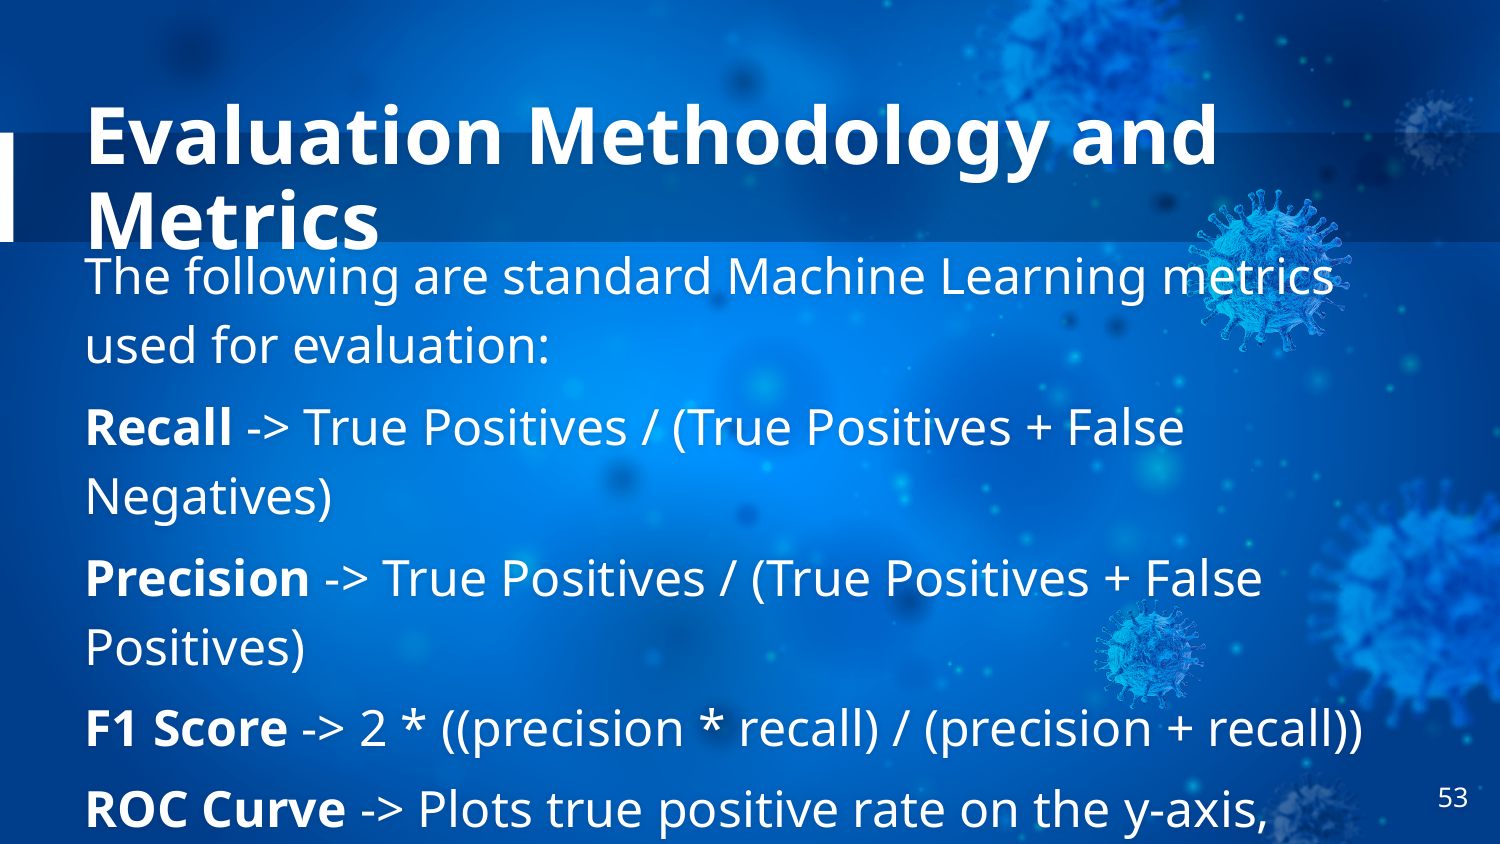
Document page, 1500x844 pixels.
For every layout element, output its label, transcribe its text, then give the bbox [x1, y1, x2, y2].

list The following are standard Machine Learning metrics used for evaluation: Recall -> True Positives / (True Positives + False Negatives) Precision -> True Positives / (True Positives + False Positives) F1 Score -> 2 * ((precision * recall) / (precision + recall)) ROC Curve -> Plots true positive rate on the y-axis, and false positive rate on the x-axis [84, 236, 1369, 808]
slide_number ‹#› [1378, 766, 1469, 832]
title Evaluation Methodology and Metrics [84, 126, 1369, 236]
picture [0, 0, 1500, 844]
